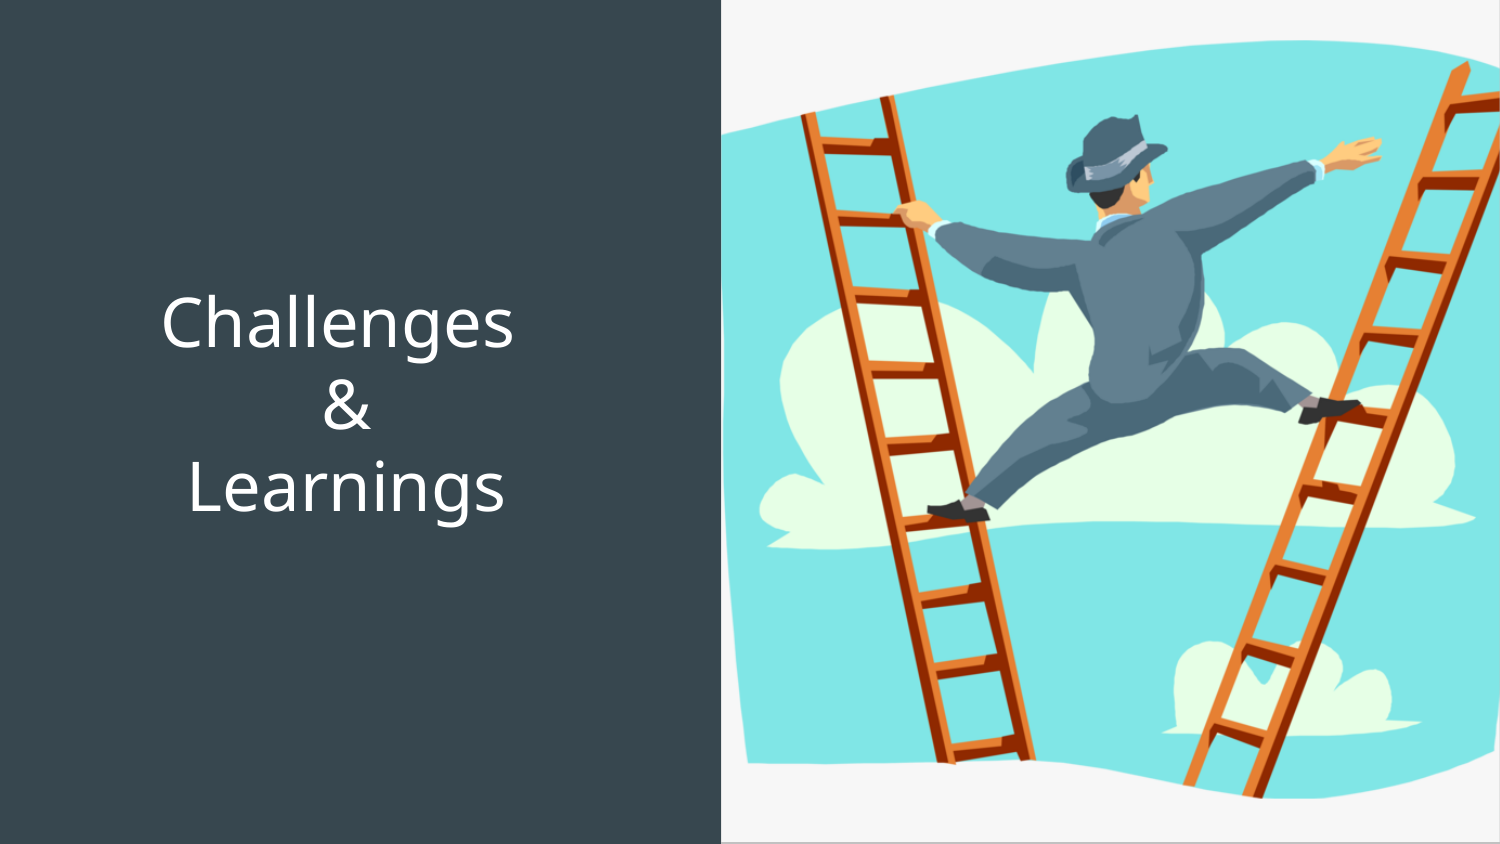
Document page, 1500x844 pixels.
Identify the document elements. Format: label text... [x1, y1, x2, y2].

picture [721, 0, 1500, 844]
title Challenges & Learnings [136, 278, 558, 535]
